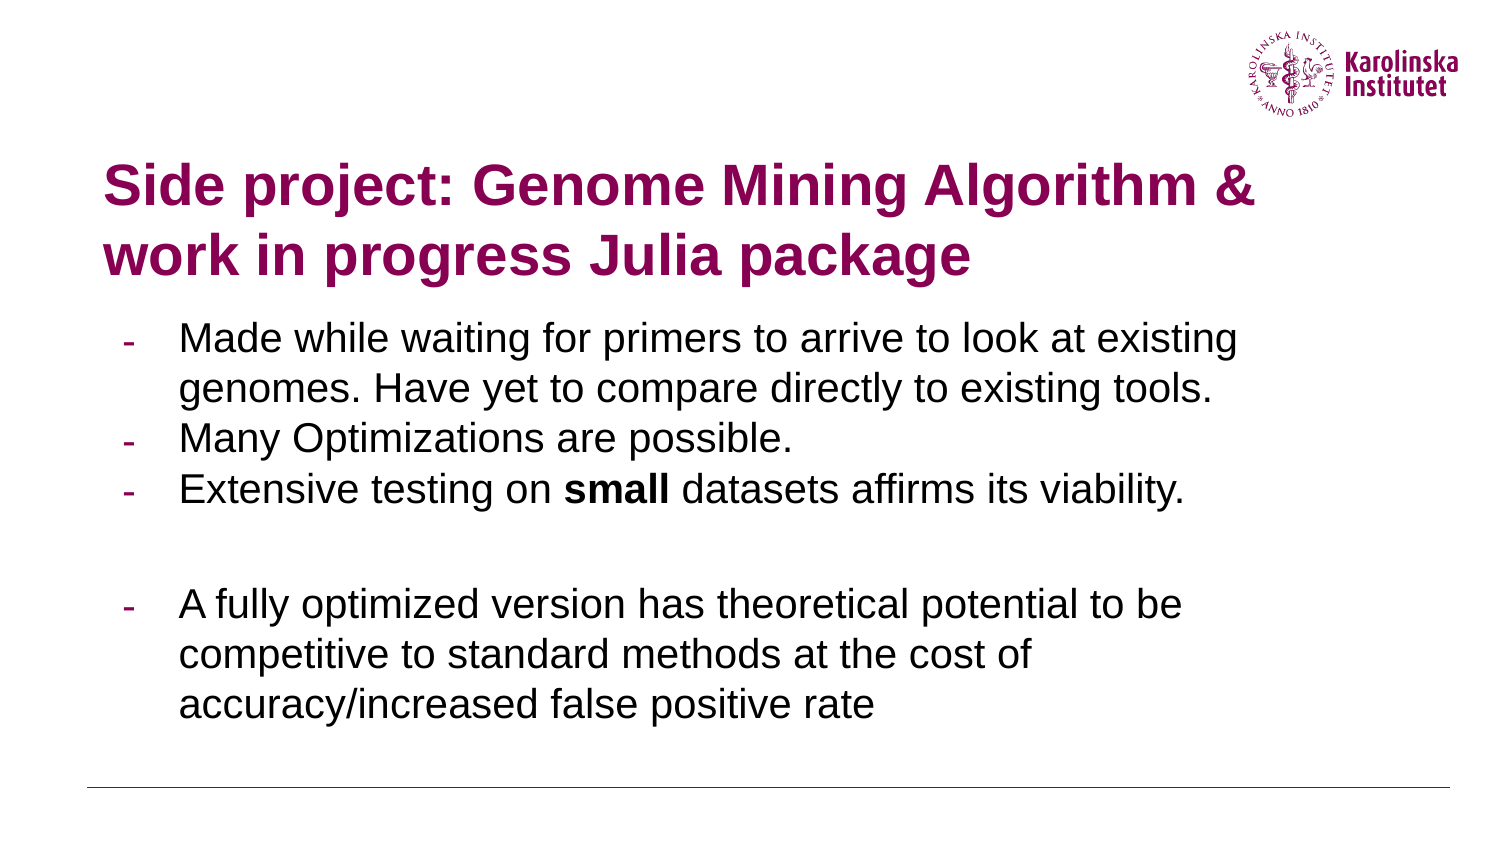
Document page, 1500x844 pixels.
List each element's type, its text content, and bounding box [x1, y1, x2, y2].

picture [1228, 11, 1479, 137]
list Made while waiting for primers to arrive to look at existing genomes. Have yet to compare directly to existing tools. Many Optimizations are possible. Extensive testing on small datasets affirms its viability. A fully optimized version has theoretical potential to be competitive to standard methods at the cost of accuracy/increased false positive rate [88, 303, 1364, 768]
title Side project: Genome Mining Algorithm & work in progress Julia package [88, 139, 1364, 281]
